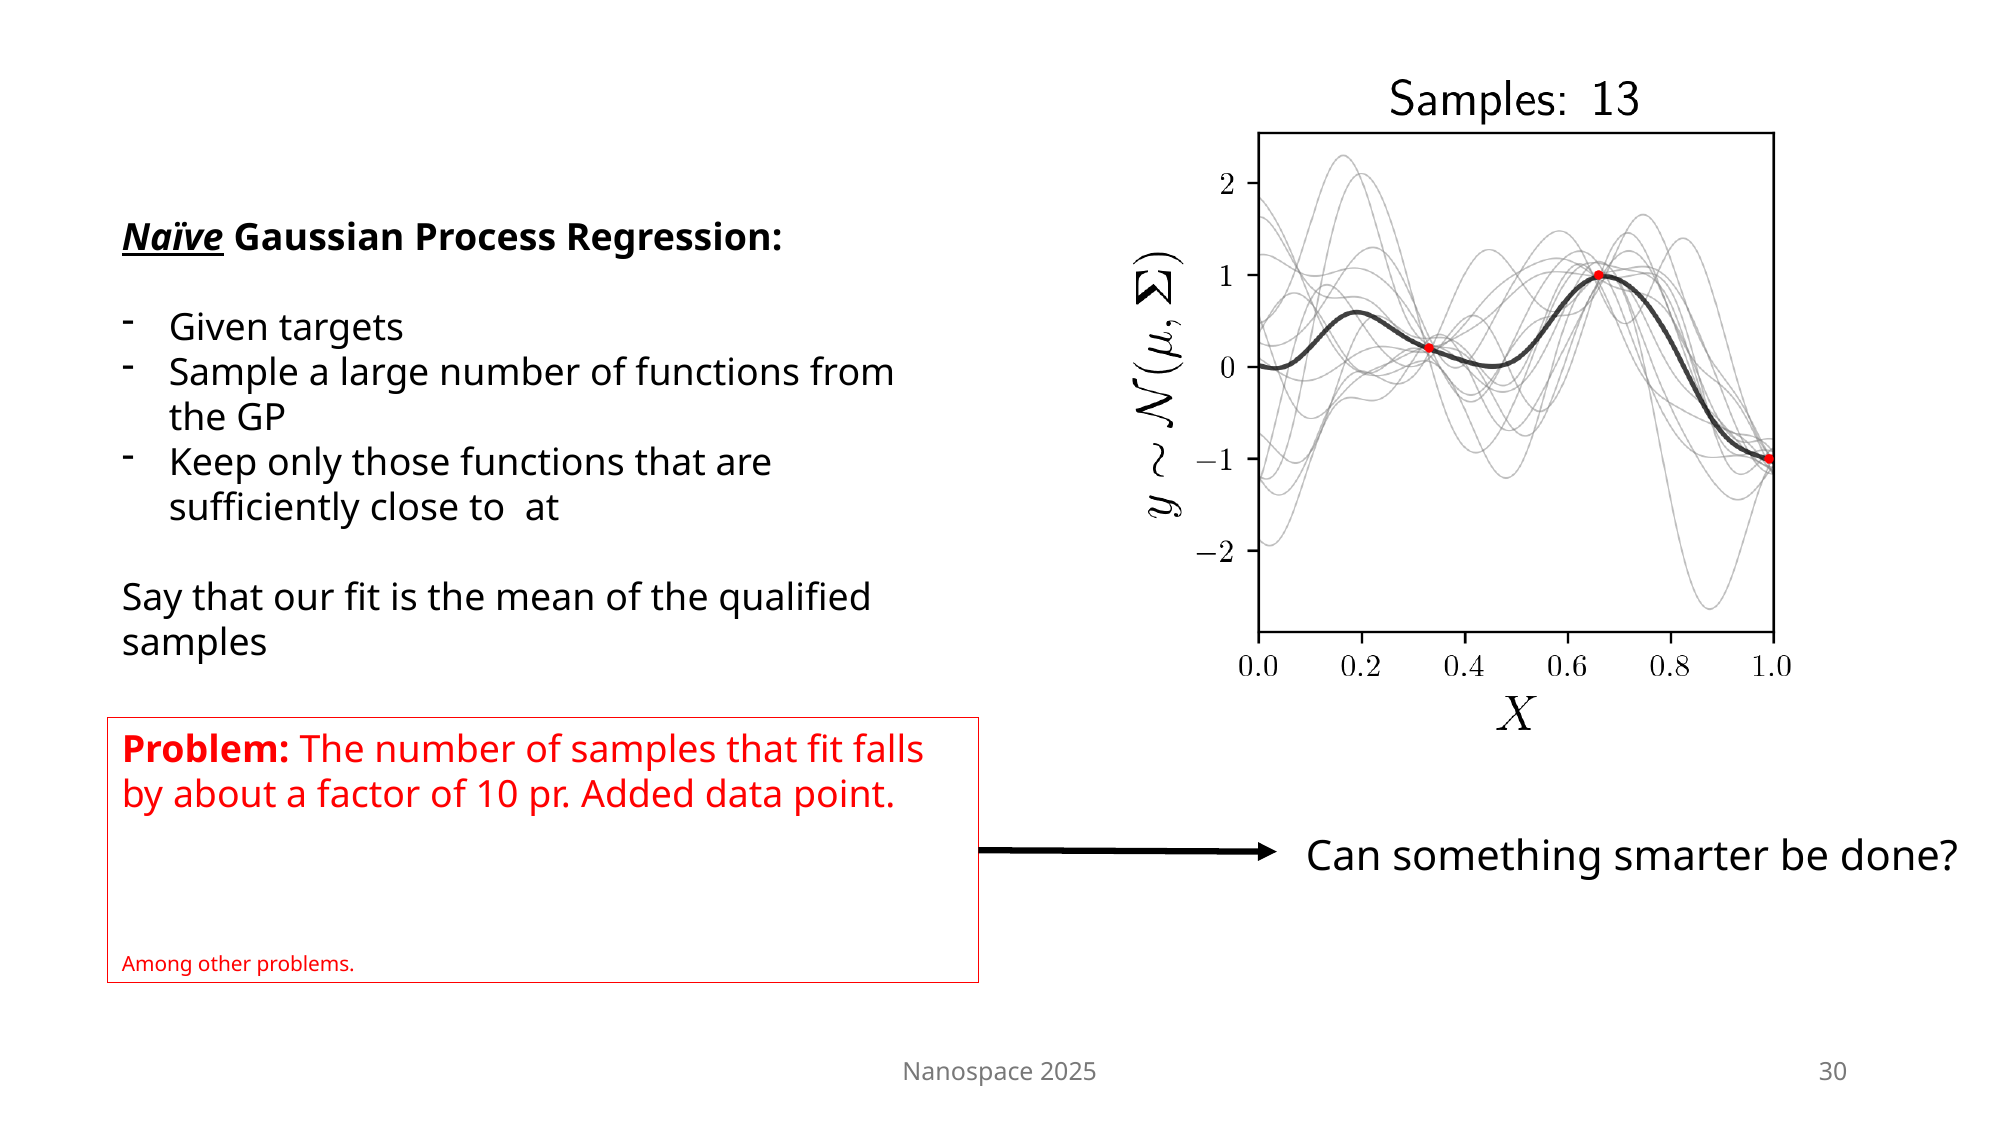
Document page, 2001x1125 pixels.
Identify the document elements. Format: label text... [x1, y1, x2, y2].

picture [1110, 56, 1815, 761]
slide_number 30 [1412, 1042, 1863, 1103]
text_box Can something smarter be done? [1291, 821, 1988, 887]
footer Nanospace 2025 [662, 1042, 1338, 1103]
